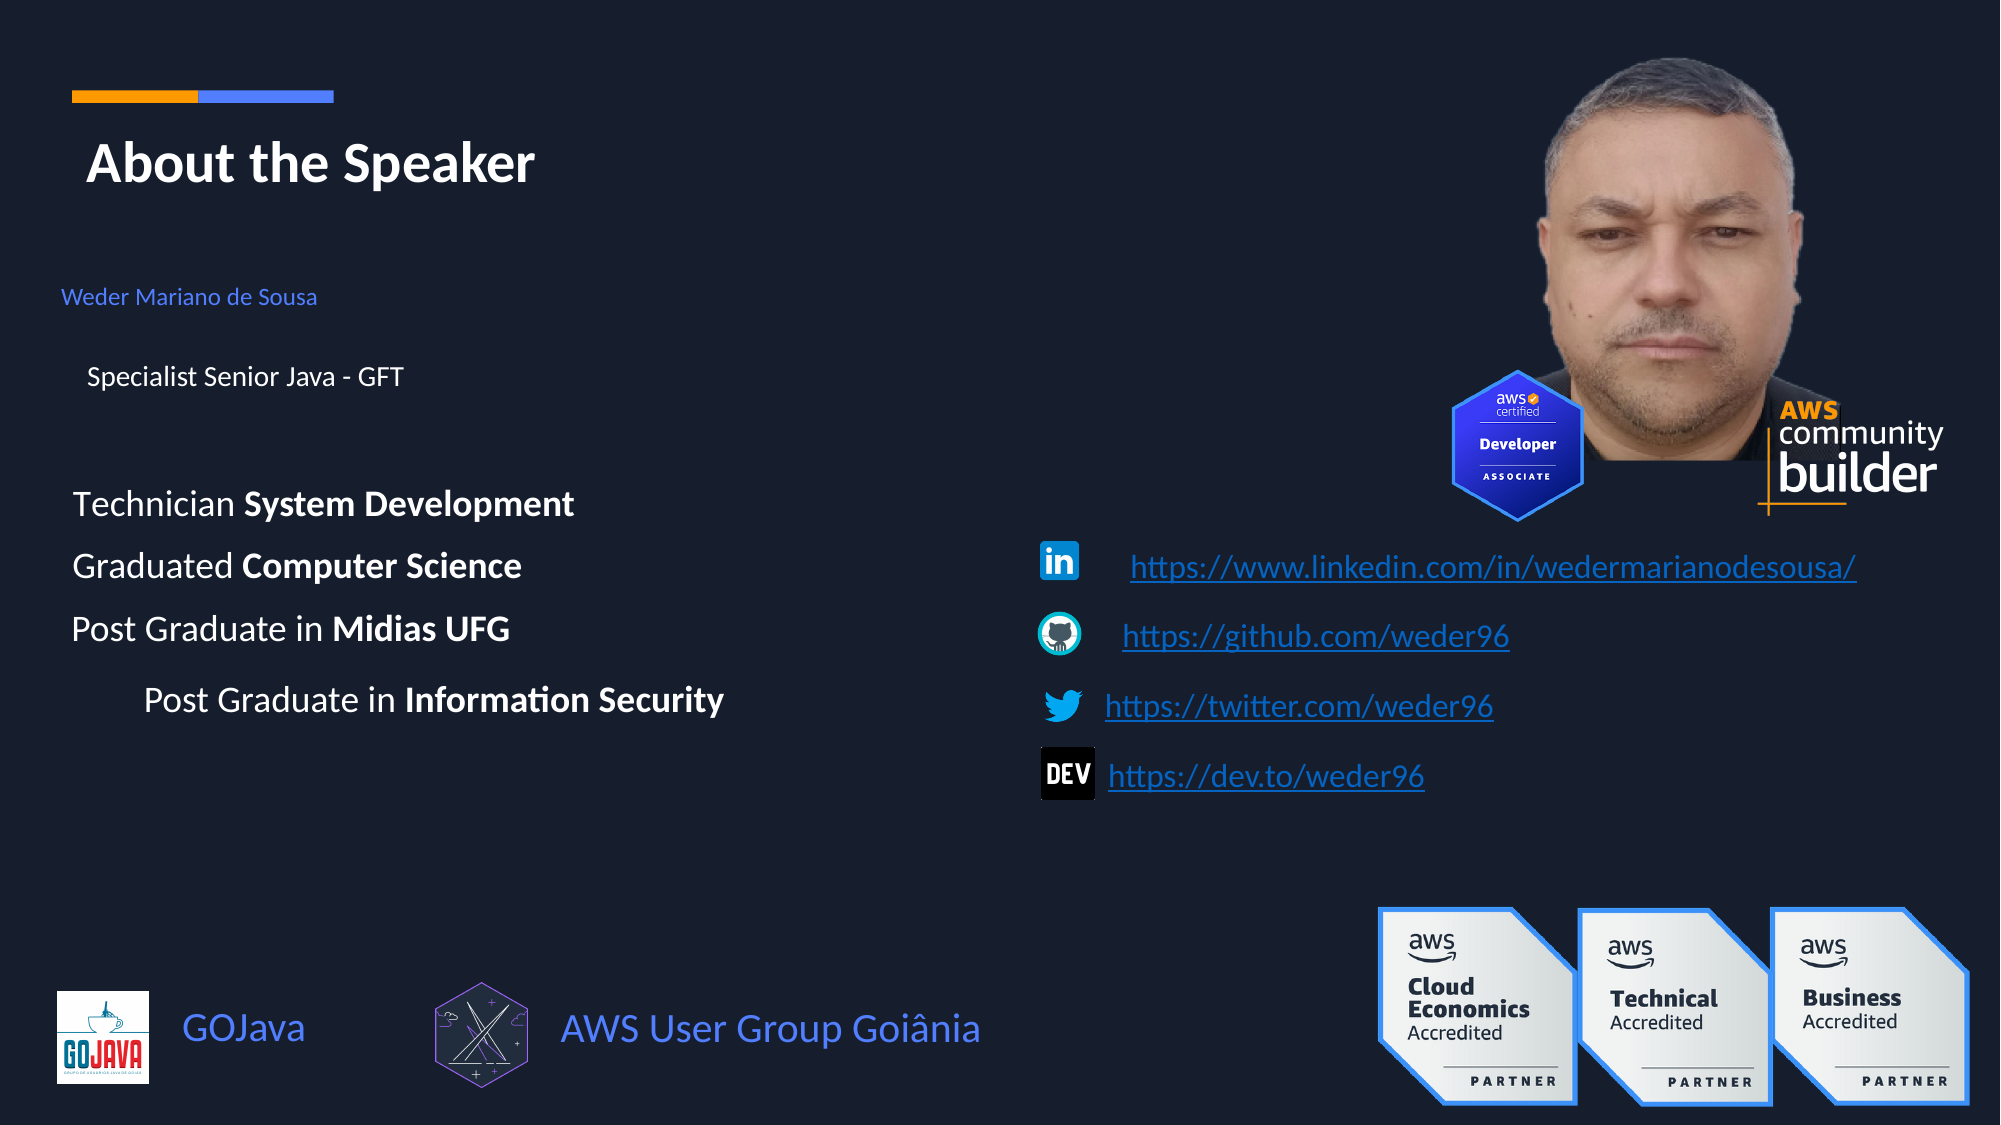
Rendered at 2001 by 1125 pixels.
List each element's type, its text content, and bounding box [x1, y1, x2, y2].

list Weder Mariano de Sousa [34, 273, 757, 333]
picture [1041, 747, 1095, 800]
text_box About the Speaker [72, 117, 754, 202]
text_box https://github.com/weder96 [1107, 606, 1525, 662]
text_box Specialist Senior Java - GFT [72, 354, 547, 390]
picture [1438, 41, 1949, 524]
picture [1037, 679, 1090, 733]
text_box Post Graduate in Midias UFG [56, 601, 823, 678]
picture [435, 982, 528, 1089]
text_box Post Graduate in Information Security [129, 667, 740, 728]
text_box GOJava [167, 992, 367, 1057]
text_box https://www.linkedin.com/in/wedermarianodesousa/ [1115, 537, 1872, 593]
picture [1033, 607, 1086, 660]
text_box https://dev.to/weder96 [1093, 746, 1510, 802]
text_box Graduated Computer Science [57, 553, 757, 615]
text_box https://twitter.com/weder96 [1089, 676, 1571, 732]
picture [57, 991, 149, 1084]
text_box AWS User Group Goiânia [545, 993, 1090, 1058]
text_box Technician System Development [57, 476, 757, 553]
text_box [72, 90, 334, 103]
picture [1359, 888, 1988, 1125]
picture [1033, 534, 1086, 587]
